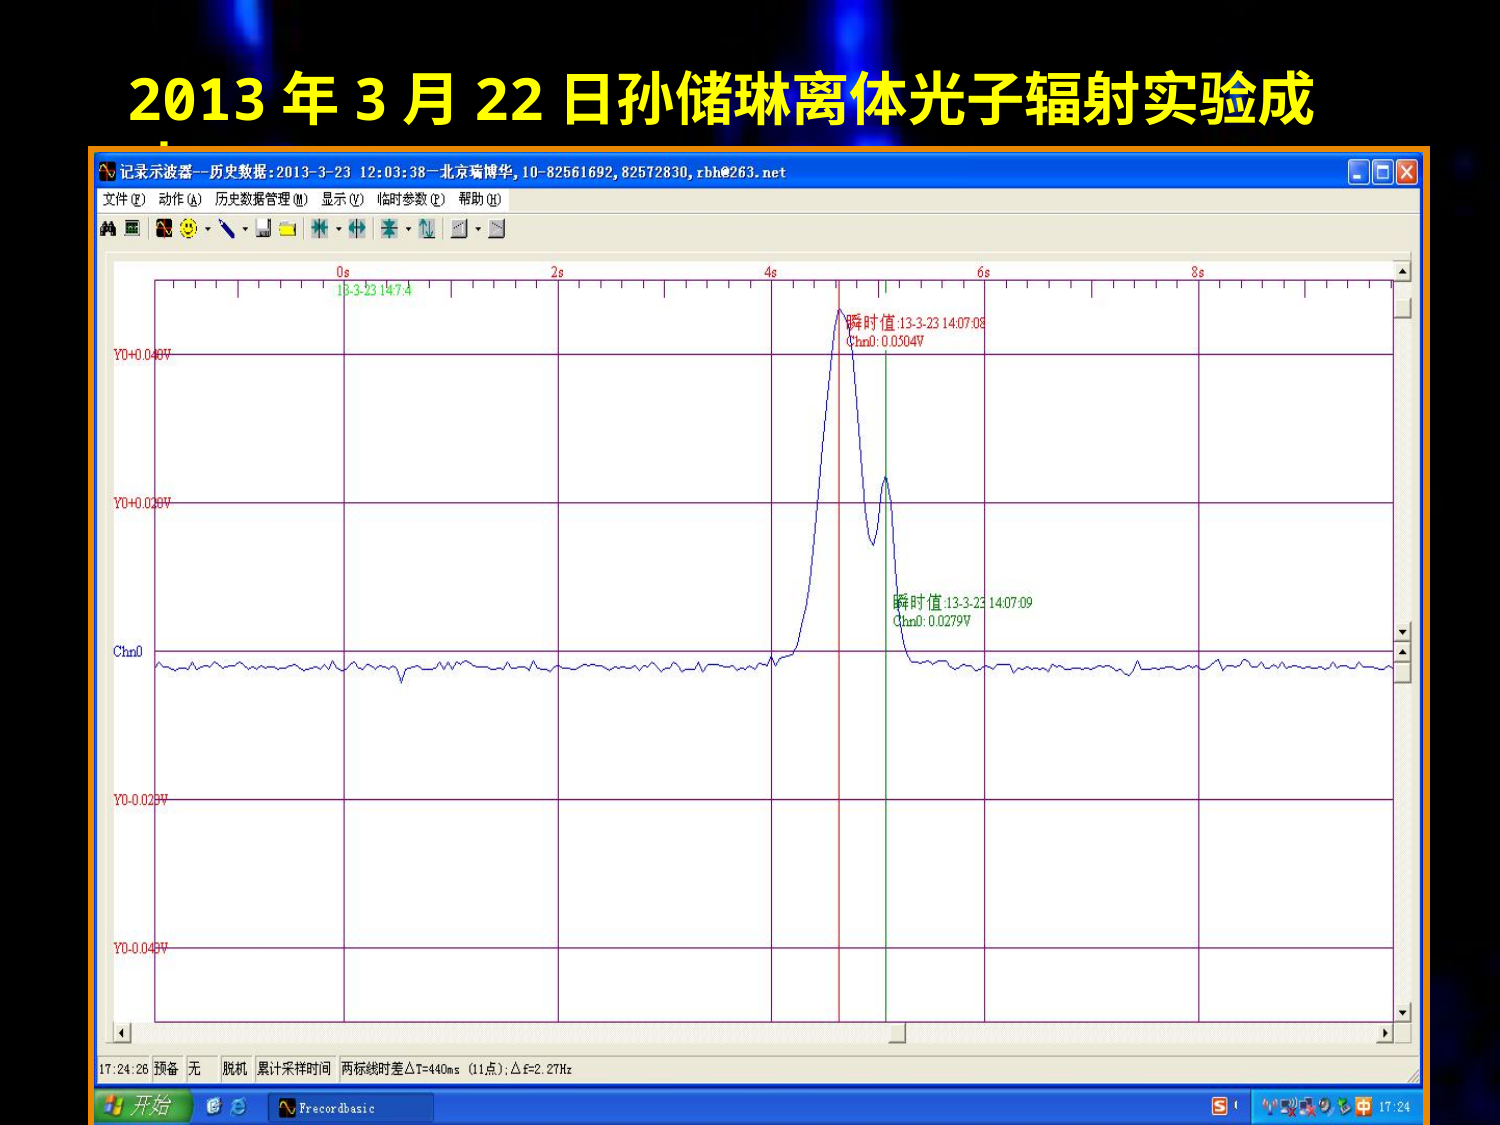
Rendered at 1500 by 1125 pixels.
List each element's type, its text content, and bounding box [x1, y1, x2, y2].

picture [93, 151, 1424, 1125]
title 2013年3月22日孙储琳离体光子辐射实验成功！ [112, 54, 1388, 142]
picture [0, 0, 1500, 1125]
